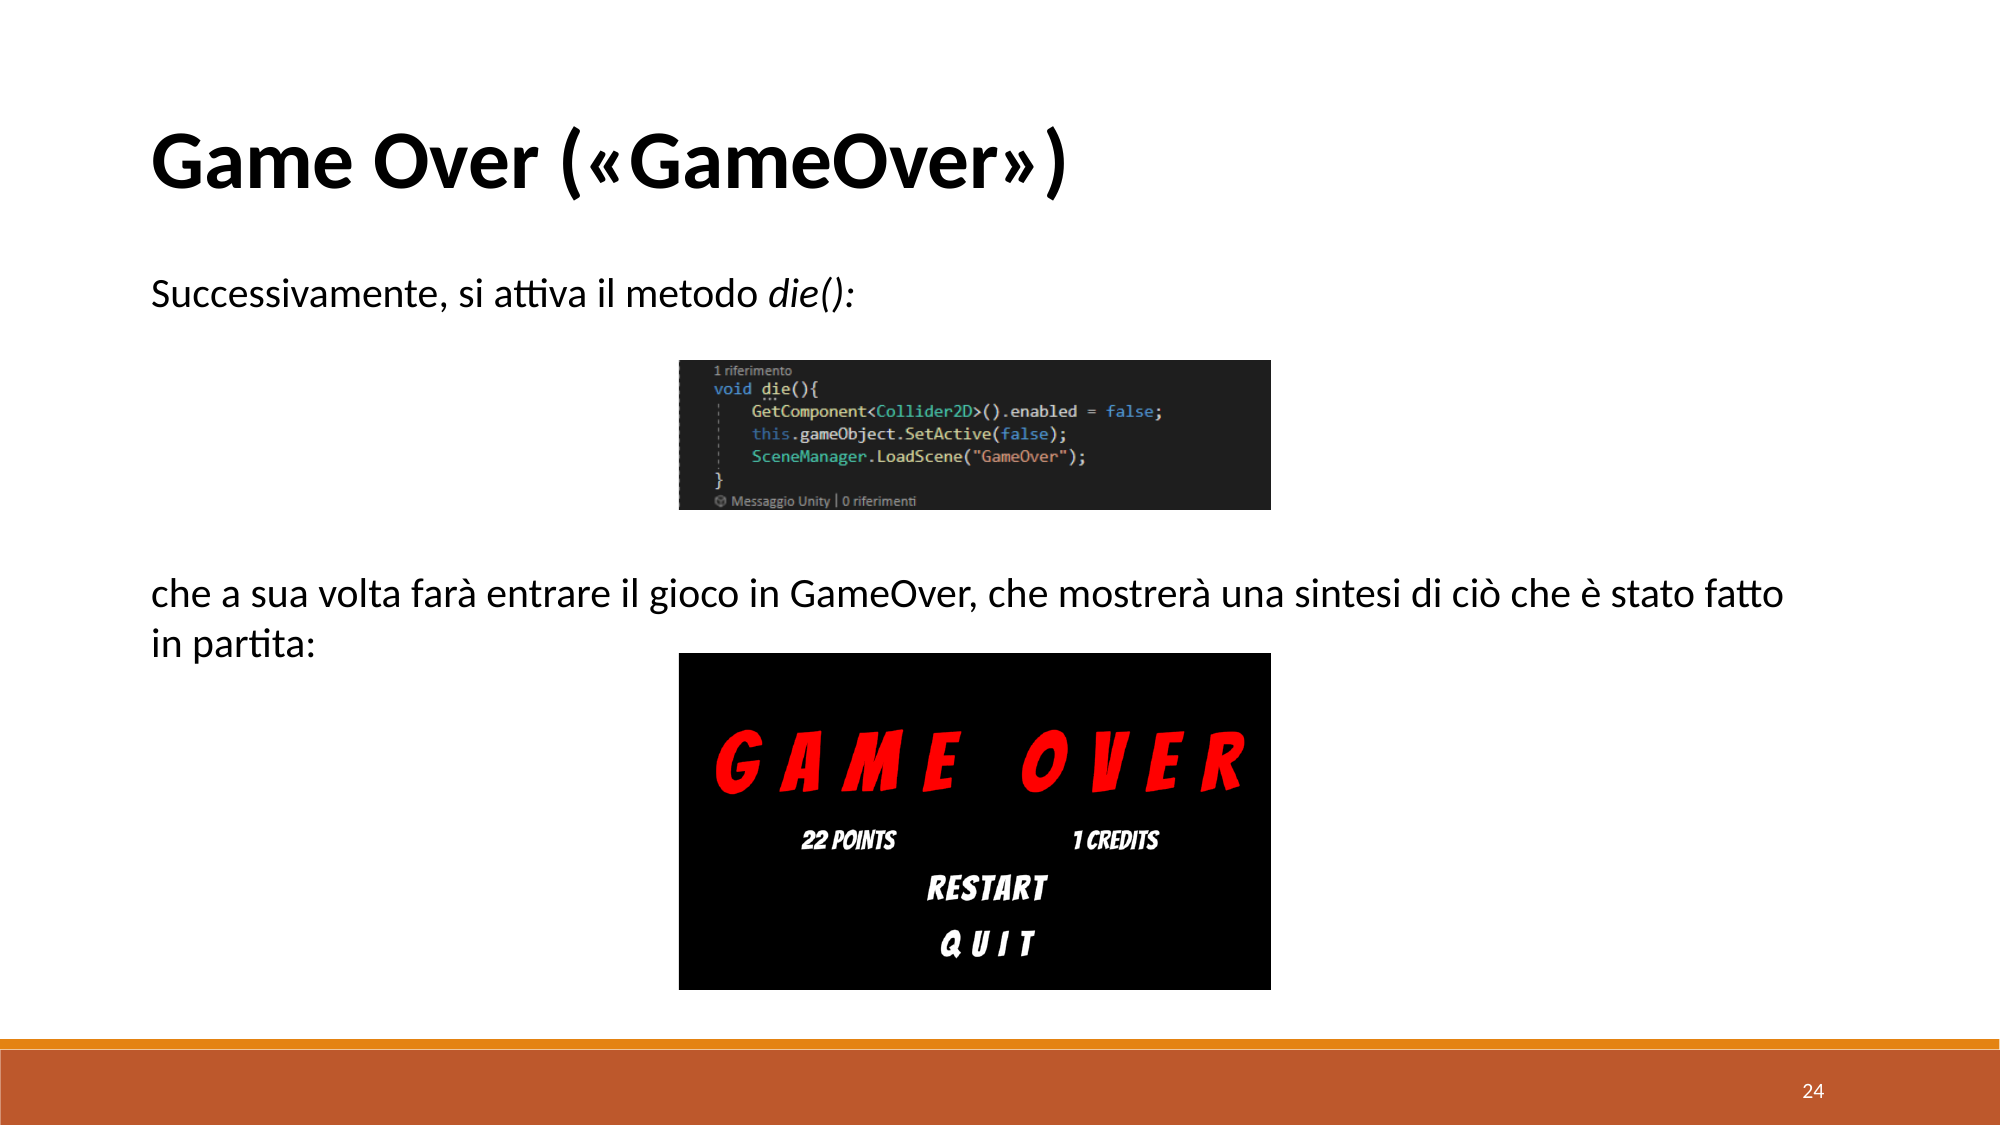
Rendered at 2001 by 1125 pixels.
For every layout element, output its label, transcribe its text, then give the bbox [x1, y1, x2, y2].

picture [678, 359, 1272, 510]
slide_number 24 [1624, 1059, 1840, 1120]
picture [678, 653, 1272, 991]
text_box Game Over («GameOver») Successivamente, si attiva il metodo die(): che a sua volta farà entrare il gioco in GameOver, che mostrerà una sintesi di ciò che è stato fatto in partita: [136, 98, 1832, 674]
